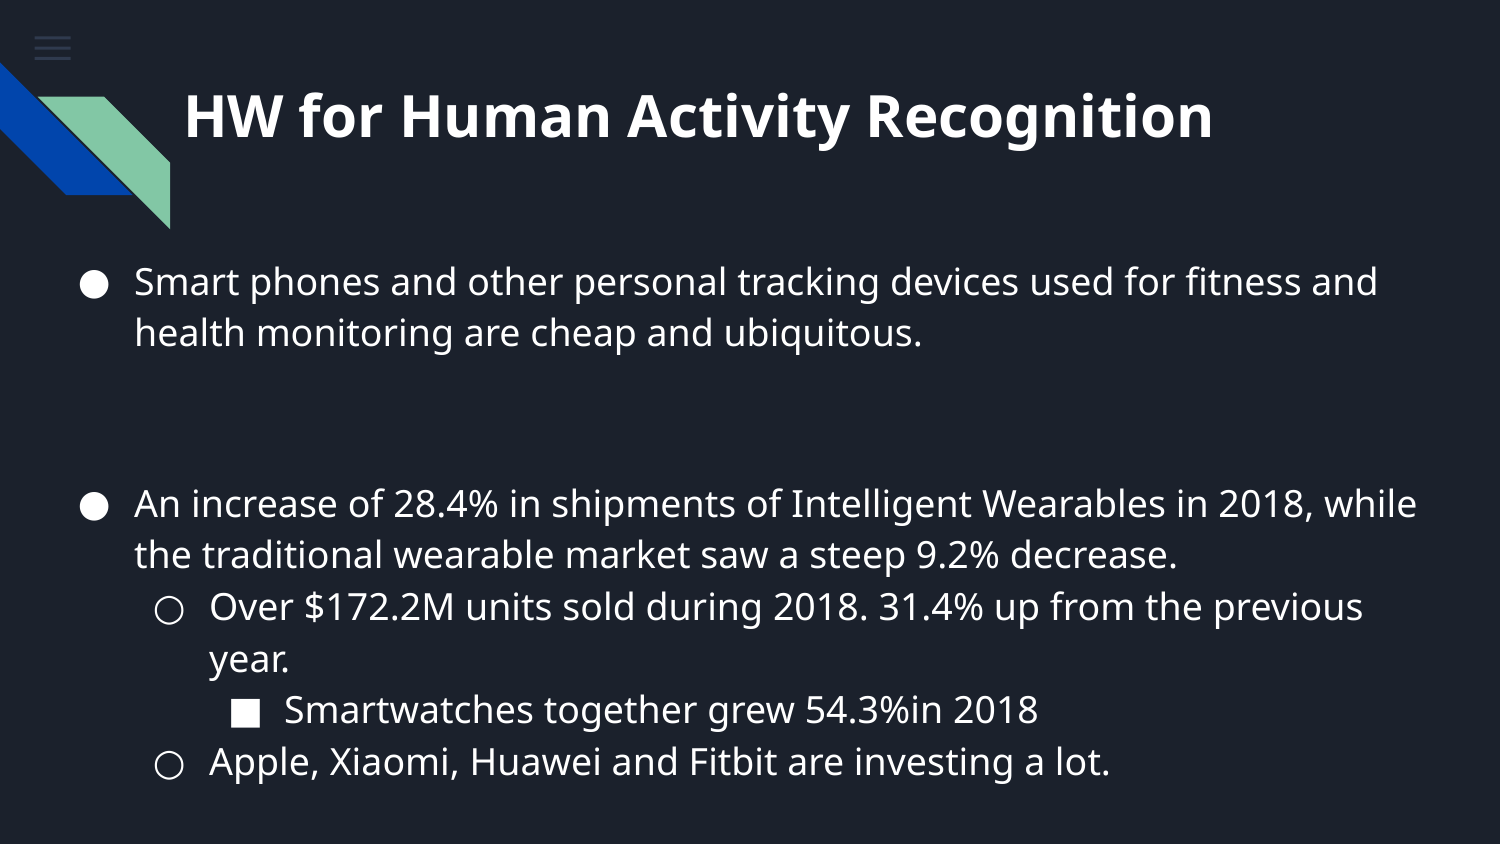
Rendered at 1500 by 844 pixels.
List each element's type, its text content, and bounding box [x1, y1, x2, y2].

title HW for Human Activity Recognition [168, 64, 1464, 215]
list Smart phones and other personal tracking devices used for fitness and health monitoring are cheap and ubiquitous. An increase of 28.4% in shipments of Intelligent Wearables in 2018, while the traditional wearable market saw a steep 9.2% decrease. Over $172.2M units sold during 2018. 31.4% up from the previous year. Smartwatches together grew 54.3%in 2018 Apple, Xiaomi, Huawei and Fitbit are investing a lot. [44, 235, 1464, 807]
